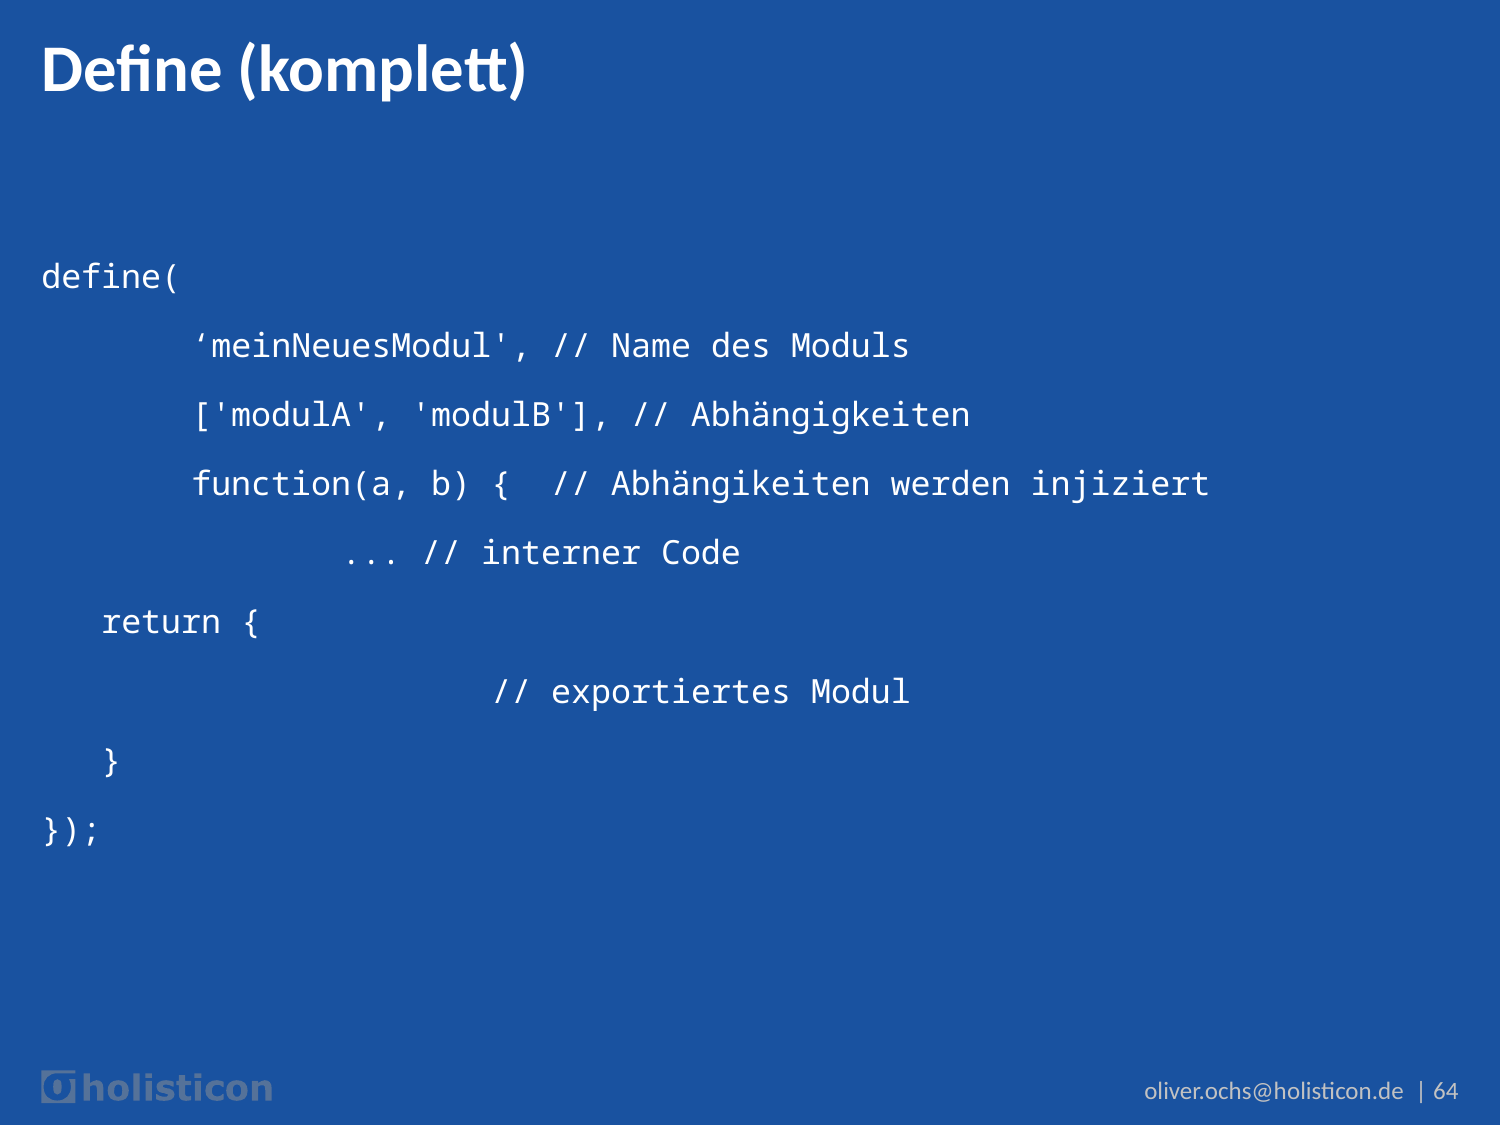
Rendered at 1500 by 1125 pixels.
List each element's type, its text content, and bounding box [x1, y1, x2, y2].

title Define (komplett) [41, 24, 1436, 188]
list define( ‘meinNeuesModul', // Name des Moduls ['modulA', 'modulB'], // Abhängigkeiten function(a, b) { // Abhängikeiten werden injiziert ... // interner Code return { // exportiertes Modul } }); [41, 255, 1436, 973]
